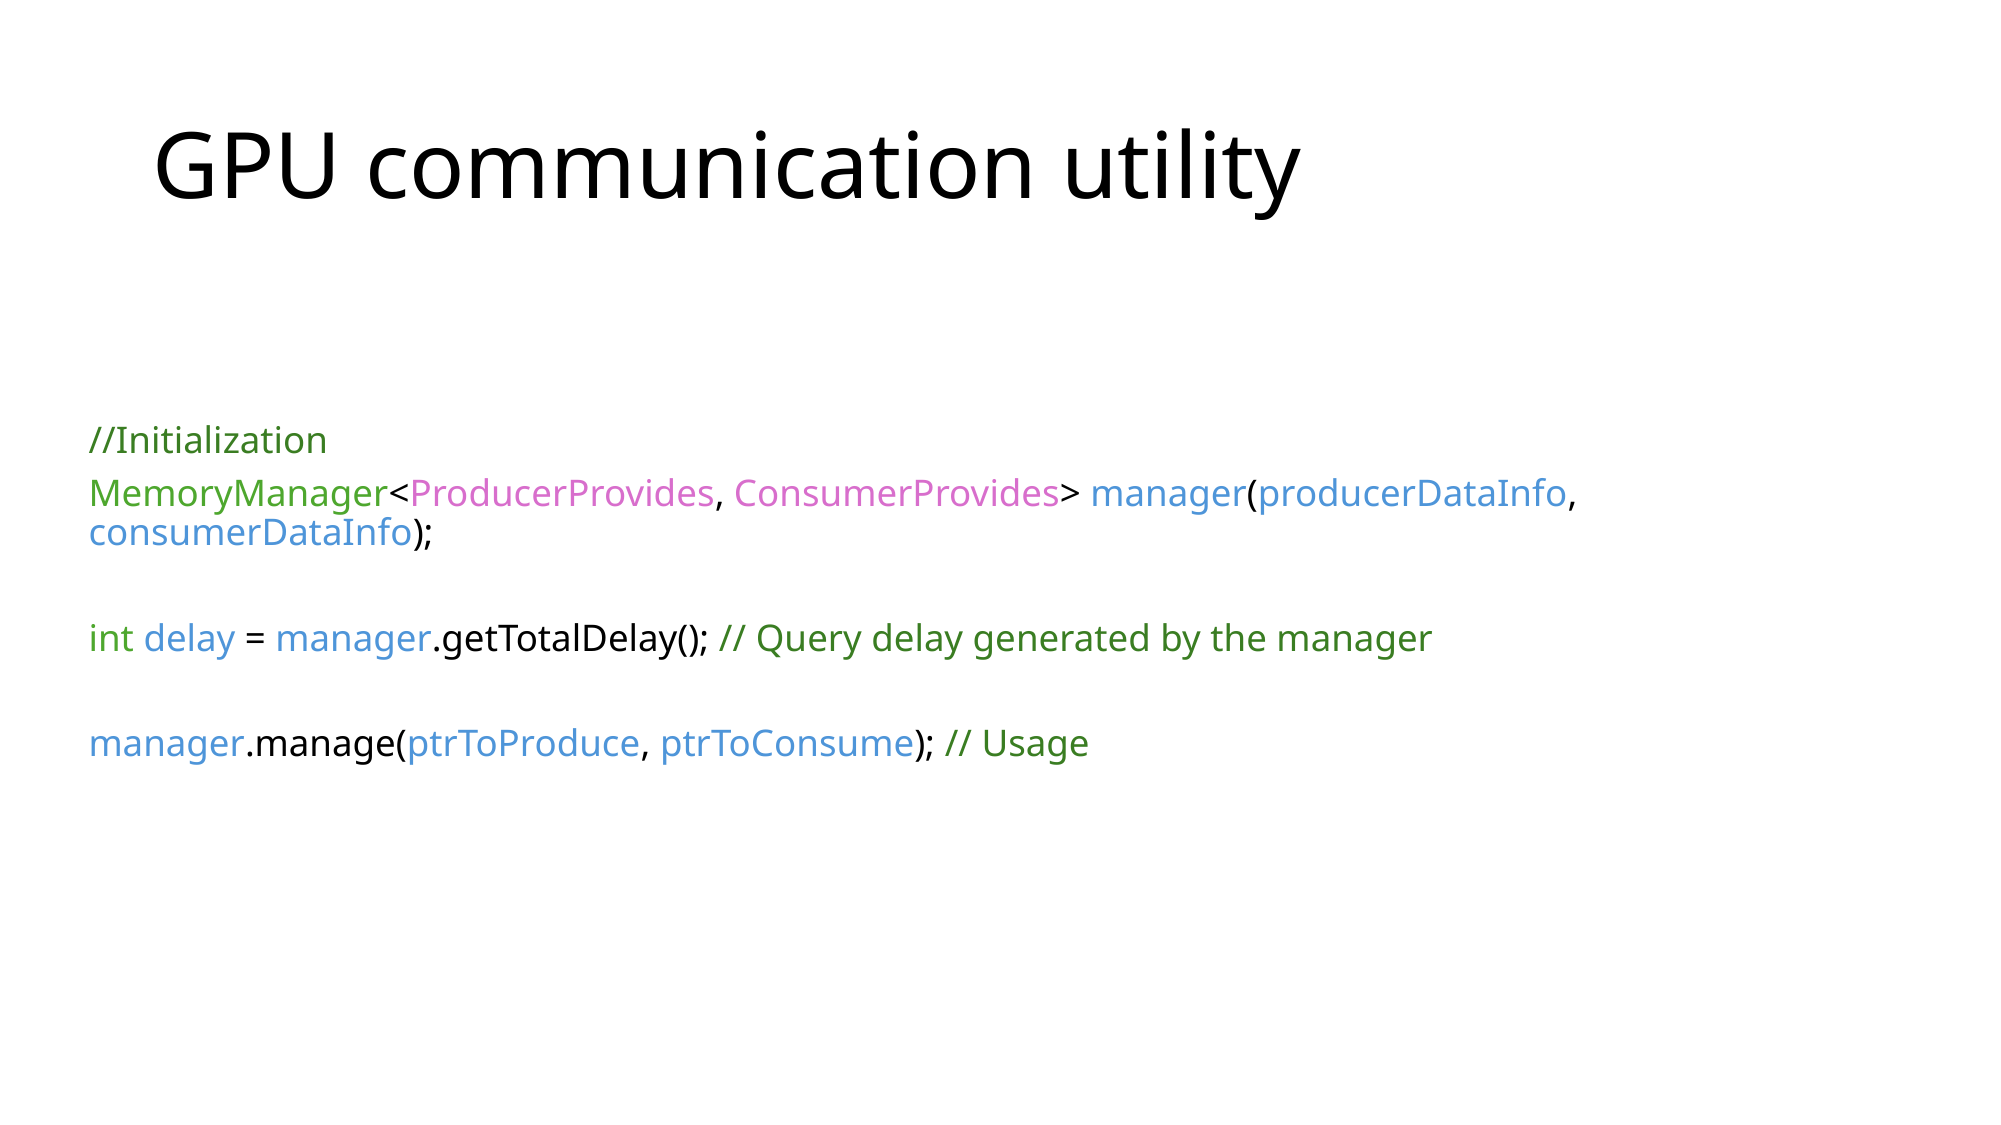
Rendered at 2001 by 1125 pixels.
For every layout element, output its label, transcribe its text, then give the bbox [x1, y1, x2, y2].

title GPU communication utility [137, 59, 1863, 278]
list //Initialization MemoryManager<ProducerProvides, ConsumerProvides> manager(producerDataInfo, consumerDataInfo); int delay = manager.getTotalDelay(); // Query delay generated by the manager manager.manage(ptrToProduce, ptrToConsume); // Usage [73, 414, 1913, 773]
